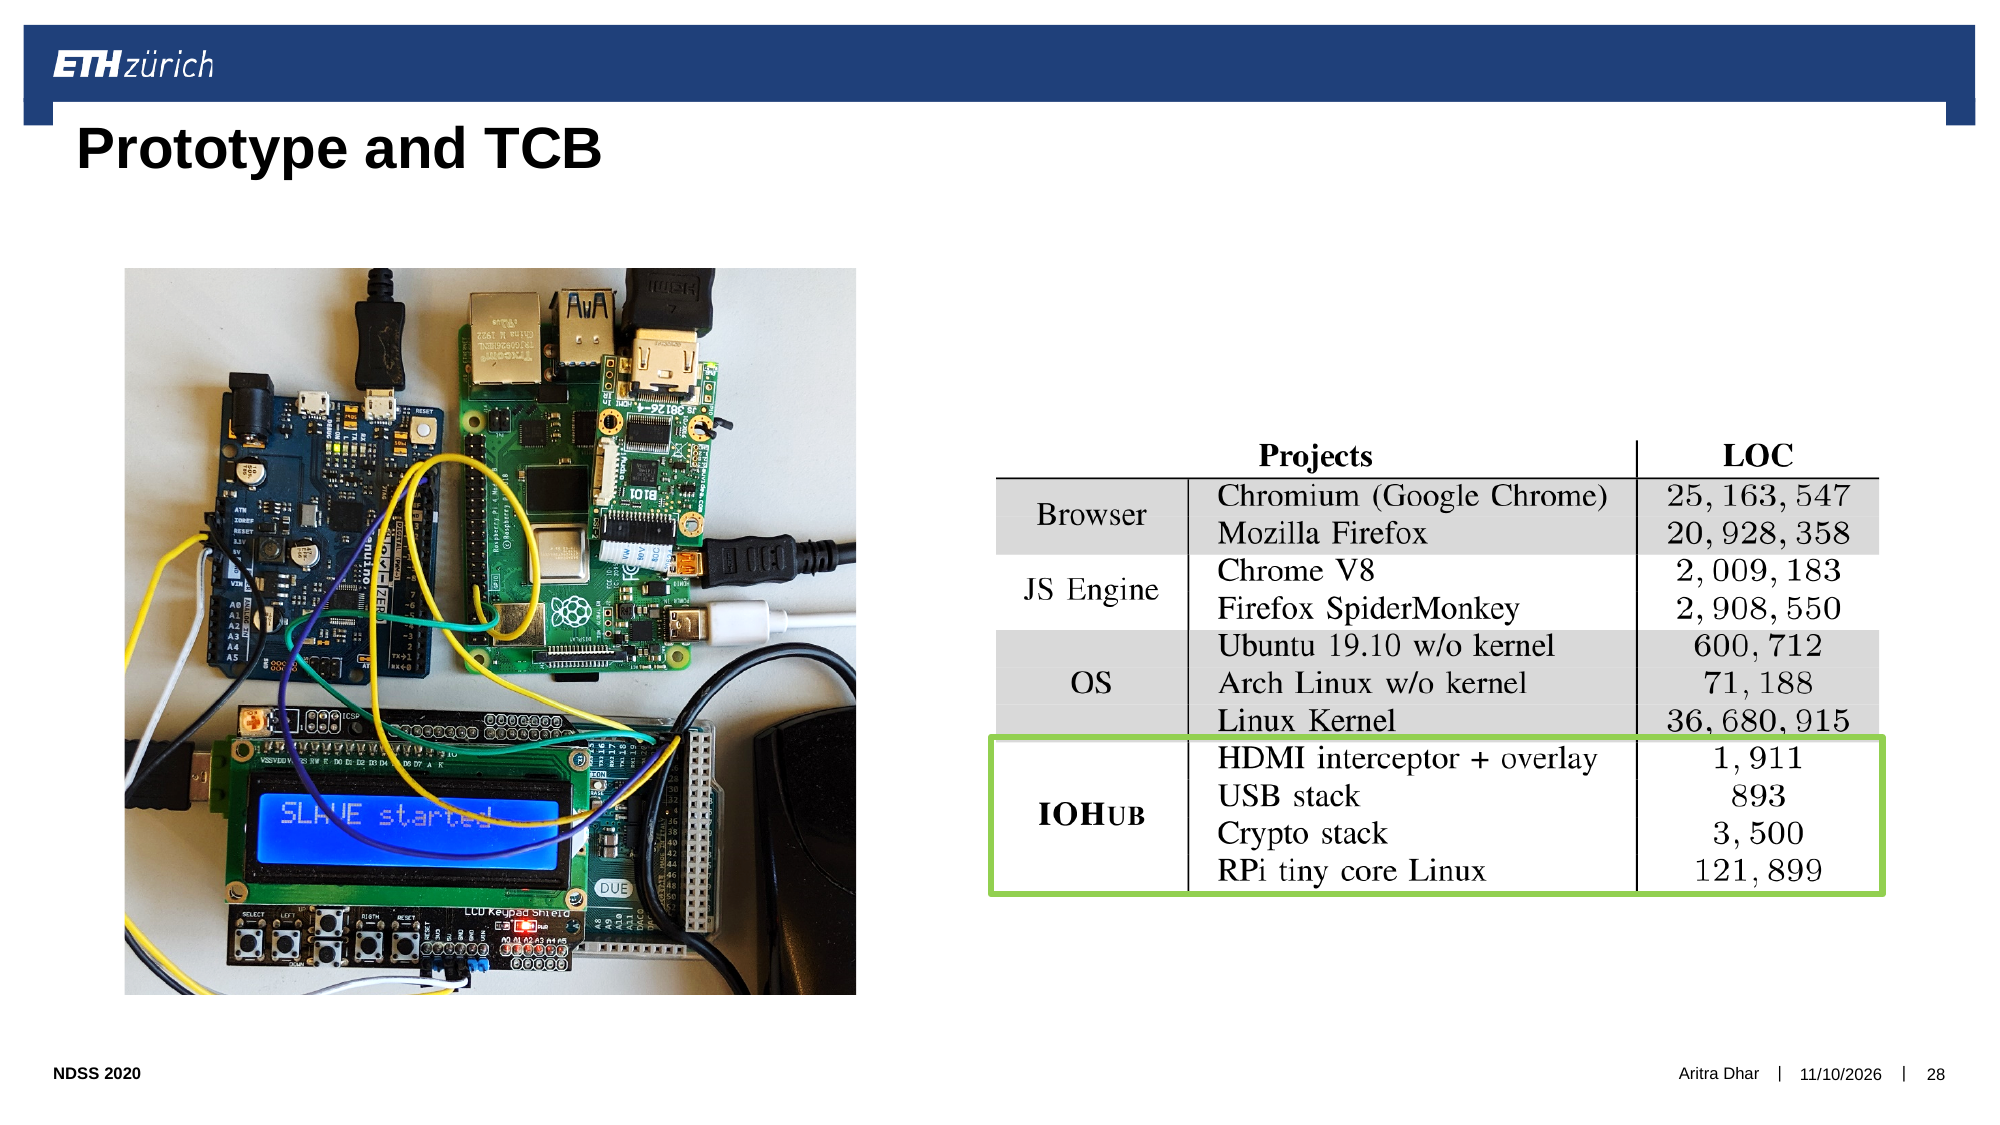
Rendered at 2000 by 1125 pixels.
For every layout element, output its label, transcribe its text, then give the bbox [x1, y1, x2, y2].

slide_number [1790, 1034, 1892, 1112]
picture [124, 268, 857, 995]
title Prototype and TCB [53, 101, 1946, 262]
slide_number 28 [1906, 1034, 1966, 1112]
picture [987, 422, 1883, 901]
footer Aritra Dhar [999, 1034, 1760, 1111]
